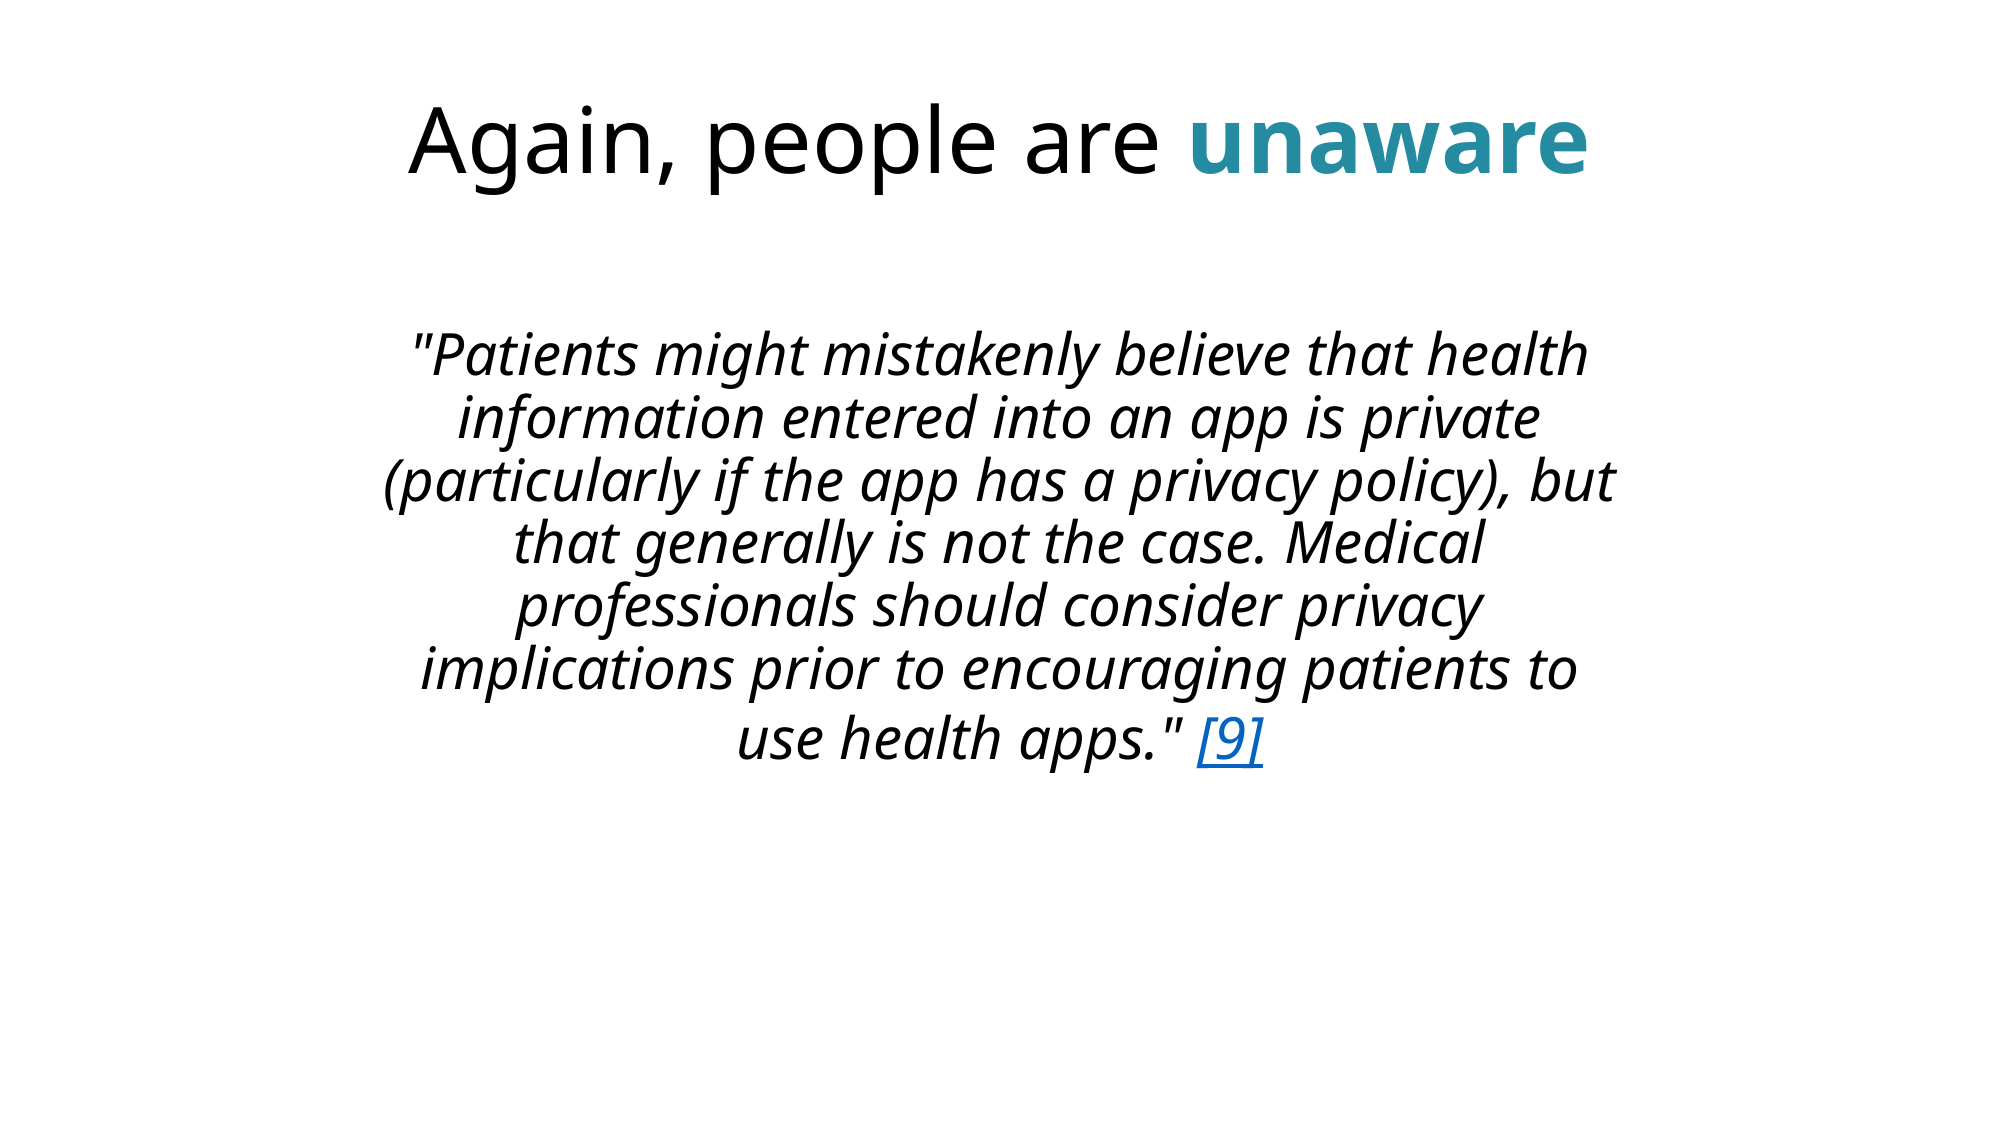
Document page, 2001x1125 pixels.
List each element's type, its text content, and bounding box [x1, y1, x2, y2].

title Again, people are unaware [137, 63, 1863, 224]
list "Patients might mistakenly believe that health information entered into an app is private (particularly if the app has a privacy policy), but that generally is not the case. Medical professionals should consider privacy implications prior to encouraging patients to use health apps." [9] [355, 317, 1645, 808]
